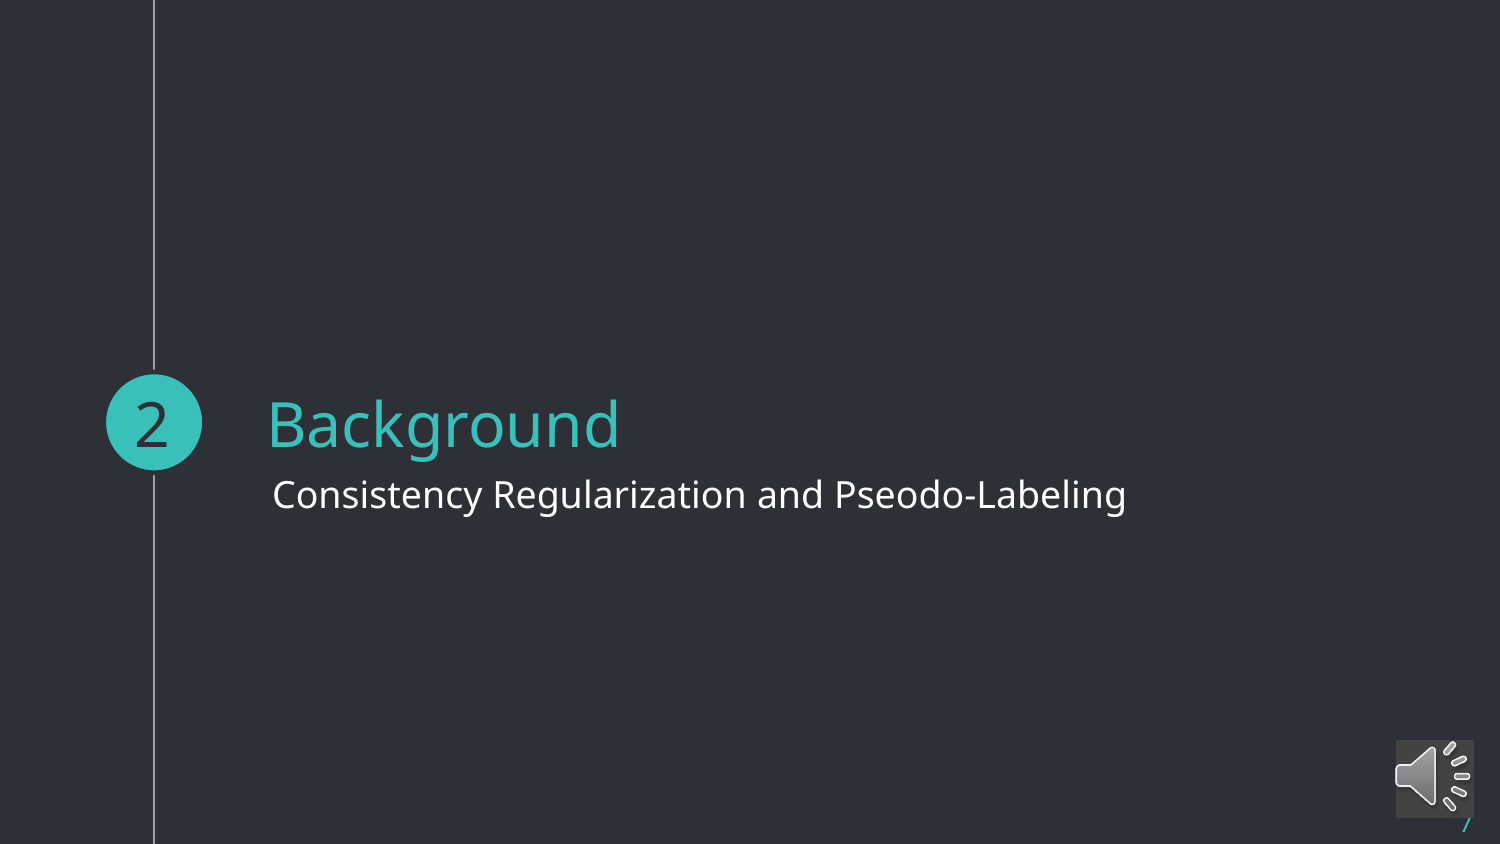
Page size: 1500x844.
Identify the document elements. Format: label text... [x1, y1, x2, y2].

slide_number 7 [1398, 792, 1489, 844]
text_box 2 [86, 373, 218, 471]
subtitle Consistency Regularization and Pseodo-Labeling [257, 456, 1394, 515]
picture [1394, 738, 1476, 819]
title Background [250, 378, 1362, 466]
